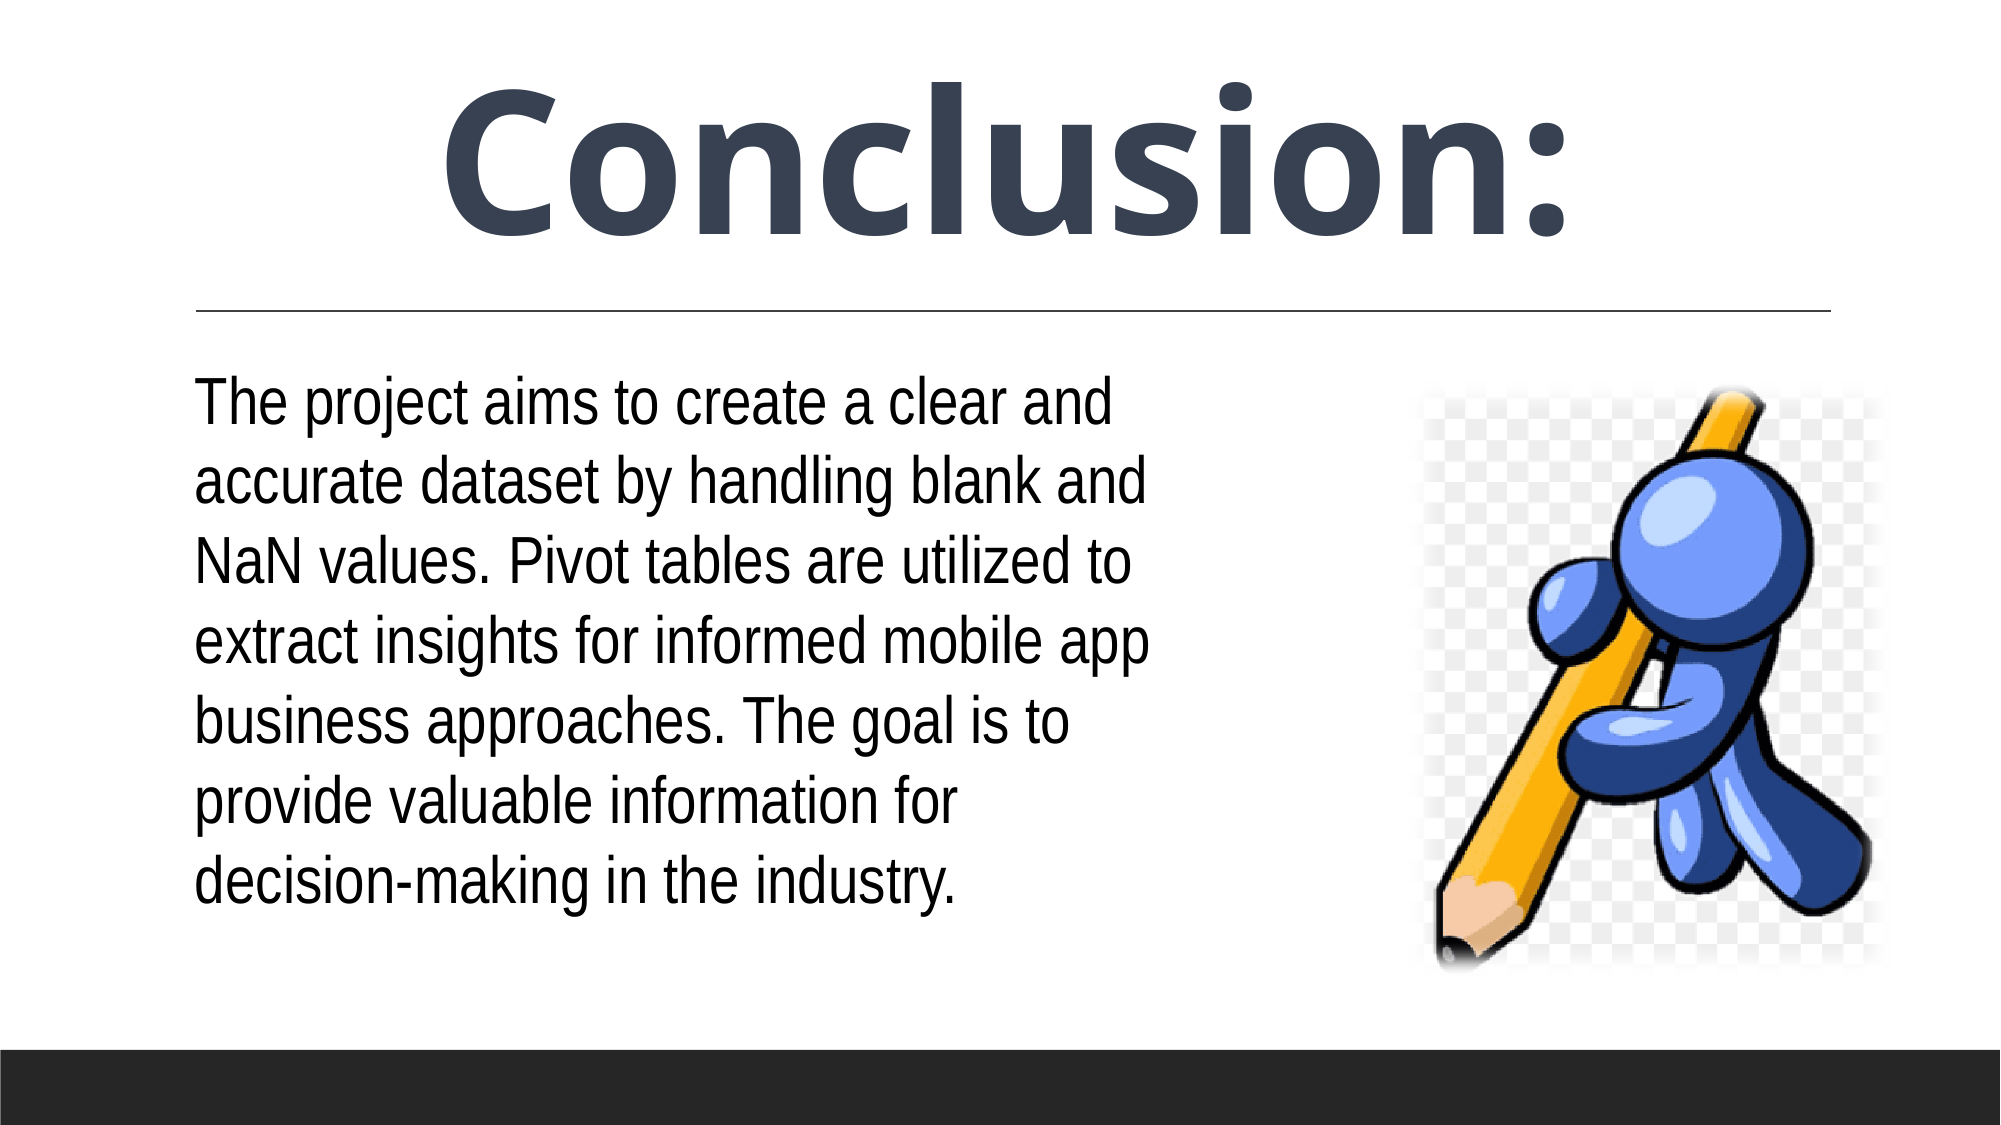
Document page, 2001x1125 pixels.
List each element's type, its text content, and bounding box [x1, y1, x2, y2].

title Conclusion: [180, 47, 1830, 285]
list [1407, 381, 1892, 977]
text_box The project aims to create a clear and accurate dataset by handling blank and NaN values. Pivot tables are utilized to extract insights for informed mobile app business approaches. The goal is to provide valuable information for decision-making in the industry. [180, 350, 1180, 925]
